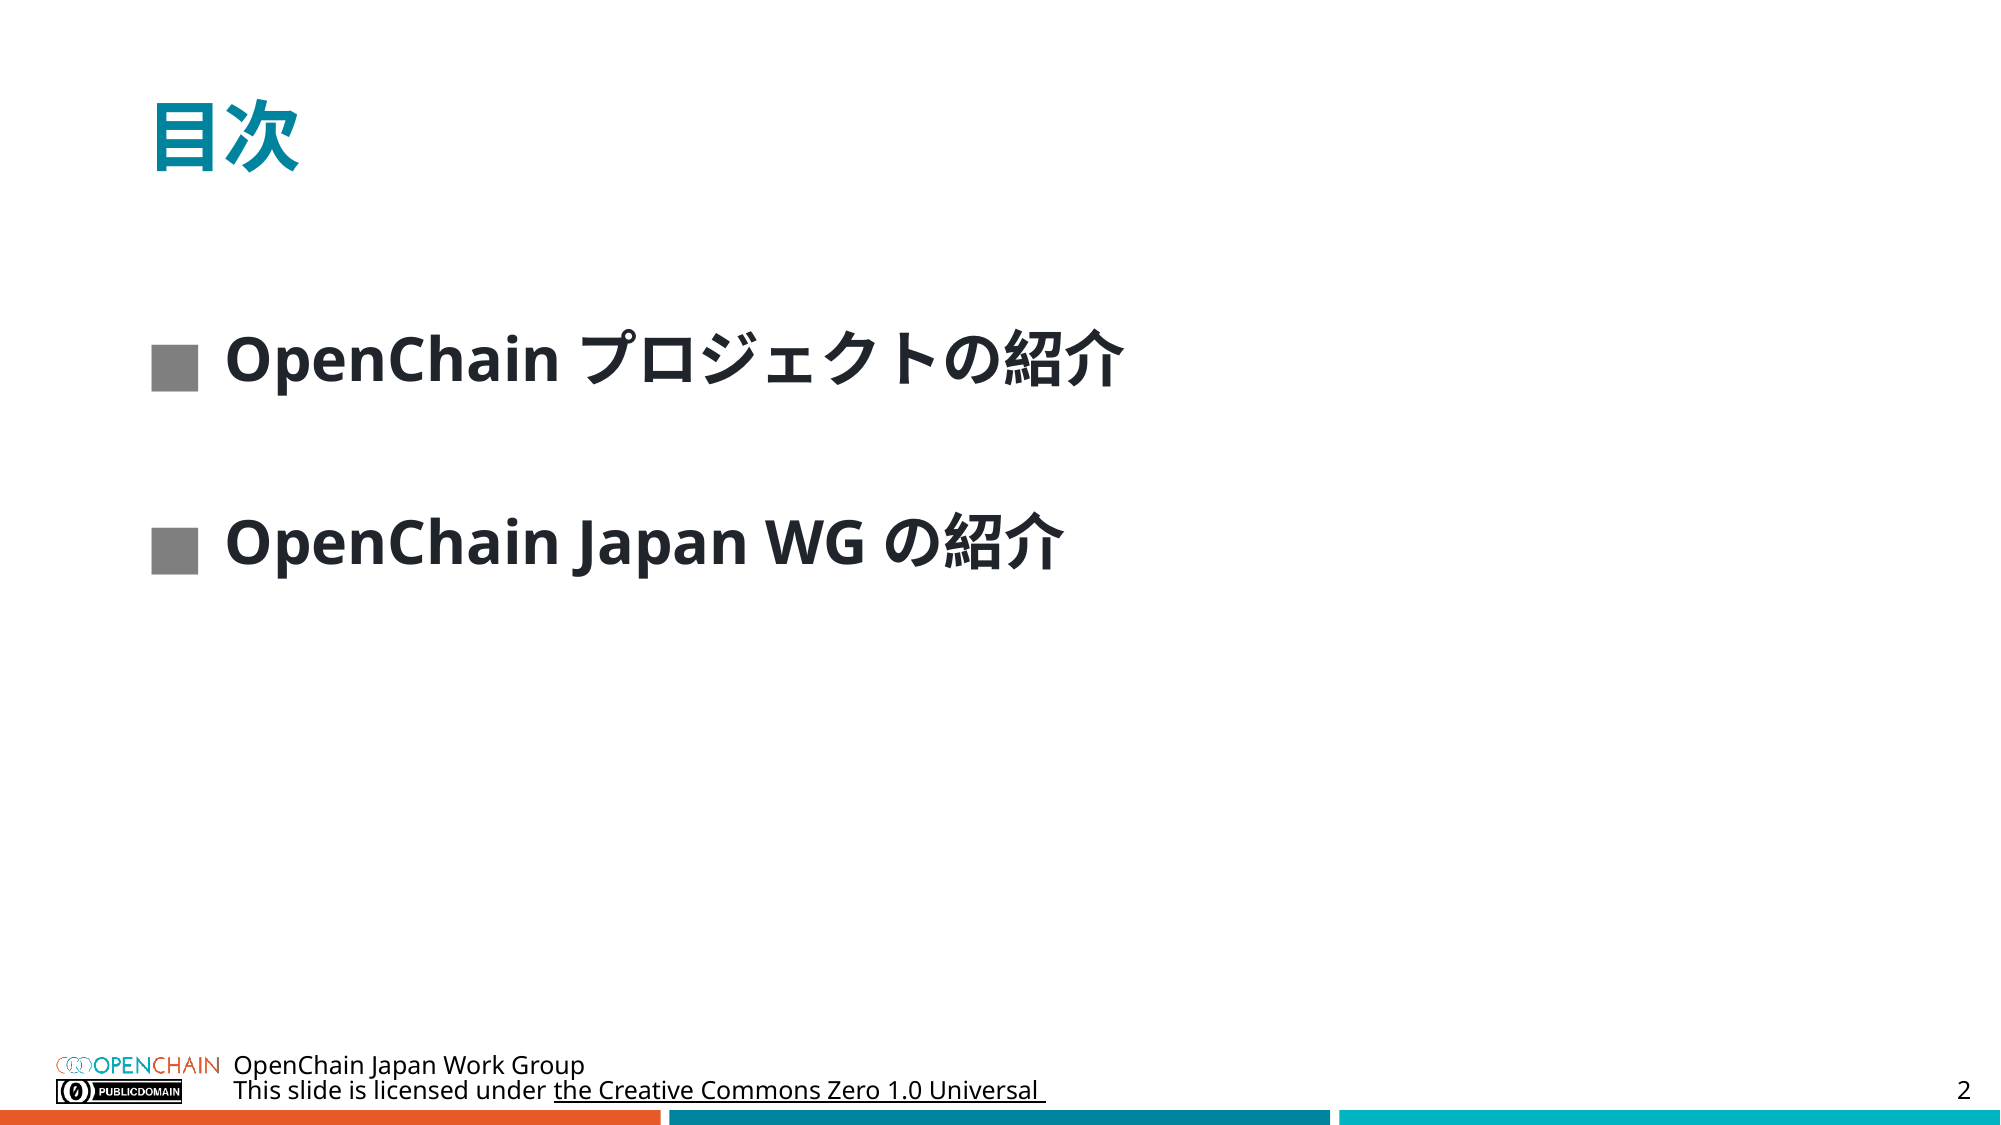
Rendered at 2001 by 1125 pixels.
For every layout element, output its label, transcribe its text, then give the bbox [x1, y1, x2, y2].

picture [56, 1056, 218, 1074]
slide_number ‹#› [1536, 1079, 1987, 1103]
title 目次 [146, 87, 1839, 193]
picture [56, 1079, 182, 1104]
list OpenChainプロジェクトの紹介 OpenChain Japan WGの紹介 [146, 320, 1839, 824]
footer OpenChain Japan Work Group [218, 1053, 690, 1077]
